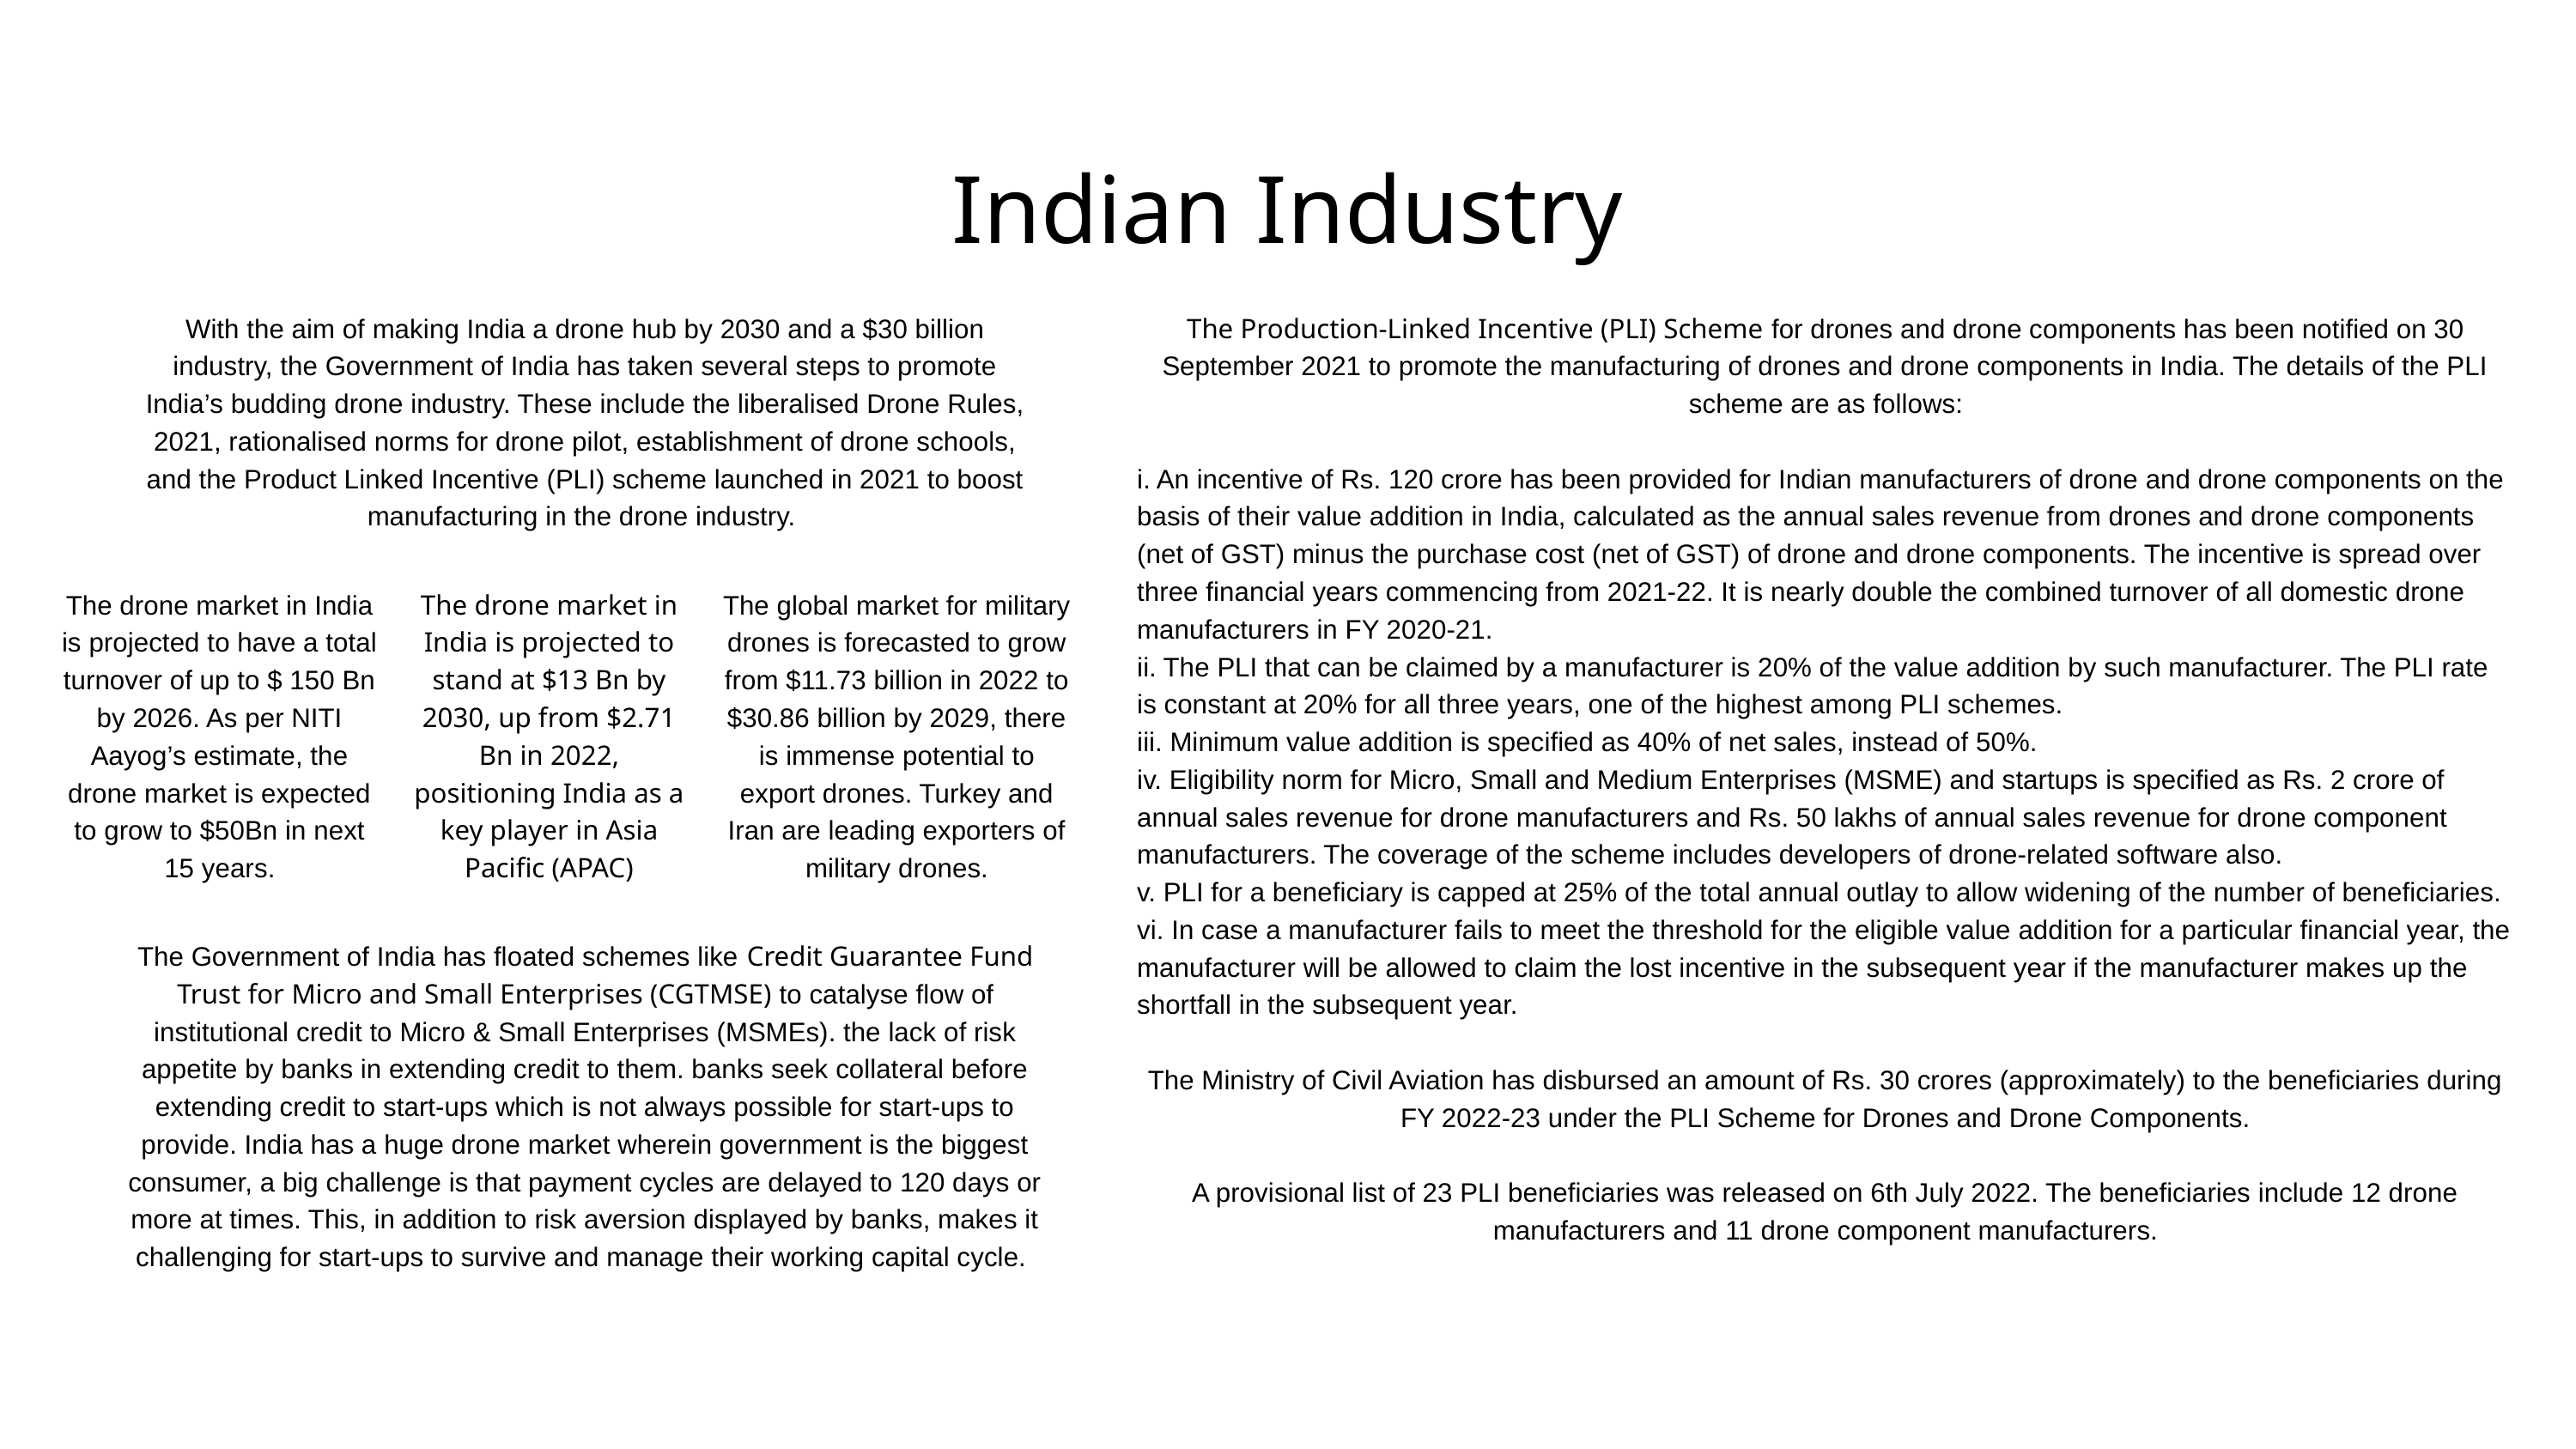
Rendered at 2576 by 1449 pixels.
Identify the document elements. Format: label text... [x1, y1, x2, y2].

text_box The Government of India has floated schemes like Credit Guarantee Fund Trust for Micro and Small Enterprises (CGTMSE) to catalyse flow of institutional credit to Micro & Small Enterprises (MSMEs). the lack of risk appetite by banks in extending credit to them. banks seek collateral before extending credit to start-ups which is not always possible for start-ups to provide. India has a huge drone market wherein government is the biggest consumer, a big challenge is that payment cycles are delayed to 120 days or more at times. This, in addition to risk aversion displayed by banks, makes it challenging for start-ups to survive and manage their working capital cycle. [125, 933, 1047, 1272]
text_box The drone market in India is projected to stand at $13 Bn by 2030, up from $2.71 Bn in 2022, positioning India as a key player in Asia Pacific (APAC) [410, 582, 688, 883]
text_box With the aim of making India a drone hub by 2030 and a $30 billion industry, the Government of India has taken several steps to promote India’s budding drone industry. These include the liberalised Drone Rules, 2021, rationalised norms for drone pilot, establishment of drone schools, and the Product Linked Incentive (PLI) scheme launched in 2021 to boost manufacturing in the drone industry. [96, 306, 1075, 532]
text_box The global market for military drones is forecasted to grow from $11.73 billion in 2022 to $30.86 billion by 2029, there is immense potential to export drones. Turkey and Iran are leading exporters of military drones. [720, 582, 1075, 883]
text_box The Production-Linked Incentive (PLI) Scheme for drones and drone components has been notified on 30 September 2021 to promote the manufacturing of drones and drone components in India. The details of the PLI scheme are as follows: i. An incentive of Rs. 120 crore has been provided for Indian manufacturers of drone and drone components on the basis of their value addition in India, calculated as the annual sales revenue from drones and drone components (net of GST) minus the purchase cost (net of GST) of drone and drone components. The incentive is spread over three financial years commencing from 2021-22. It is nearly double the combined turnover of all domestic drone manufacturers in FY 2020-21. ii. The PLI that can be claimed by a manufacturer is 20% of the value addition by such manufacturer. The PLI rate is constant at 20% for all three years, one of the highest among PLI schemes. iii. Minimum value addition is specified as 40% of net sales, instead of 50%. iv. Eligibility norm for Micro, Small and Medium Enterprises (MSME) and startups is specified as Rs. 2 crore of annual sales revenue for drone manufacturers and Rs. 50 lakhs of annual sales revenue for drone component manufacturers. The coverage of the scheme includes developers of drone-related software also. v. PLI for a beneficiary is capped at 25% of the total annual outlay to allow widening of the number of beneficiaries. vi. In case a manufacturer fails to meet the threshold for the eligible value addition for a particular financial year, the manufacturer will be allowed to claim the lost incentive in the subsequent year if the manufacturer makes up the shortfall in the subsequent year. The Ministry of Civil Aviation has disbursed an amount of Rs. 30 crores (approximately) to the beneficiaries during FY 2022-23 under the PLI Scheme for Drones and Drone Components. A provisional list of 23 PLI beneficiaries was released on 6th July 2022. The beneficiaries include 12 drone manufacturers and 11 drone component manufacturers. [1137, 306, 2516, 1246]
text_box Indian Industry [940, 131, 1636, 262]
text_box The drone market in India is projected to have a total turnover of up to $ 150 Bn by 2026. As per NITI Aayog’s estimate, the drone market is expected to grow to $50Bn in next 15 years. [60, 582, 380, 883]
